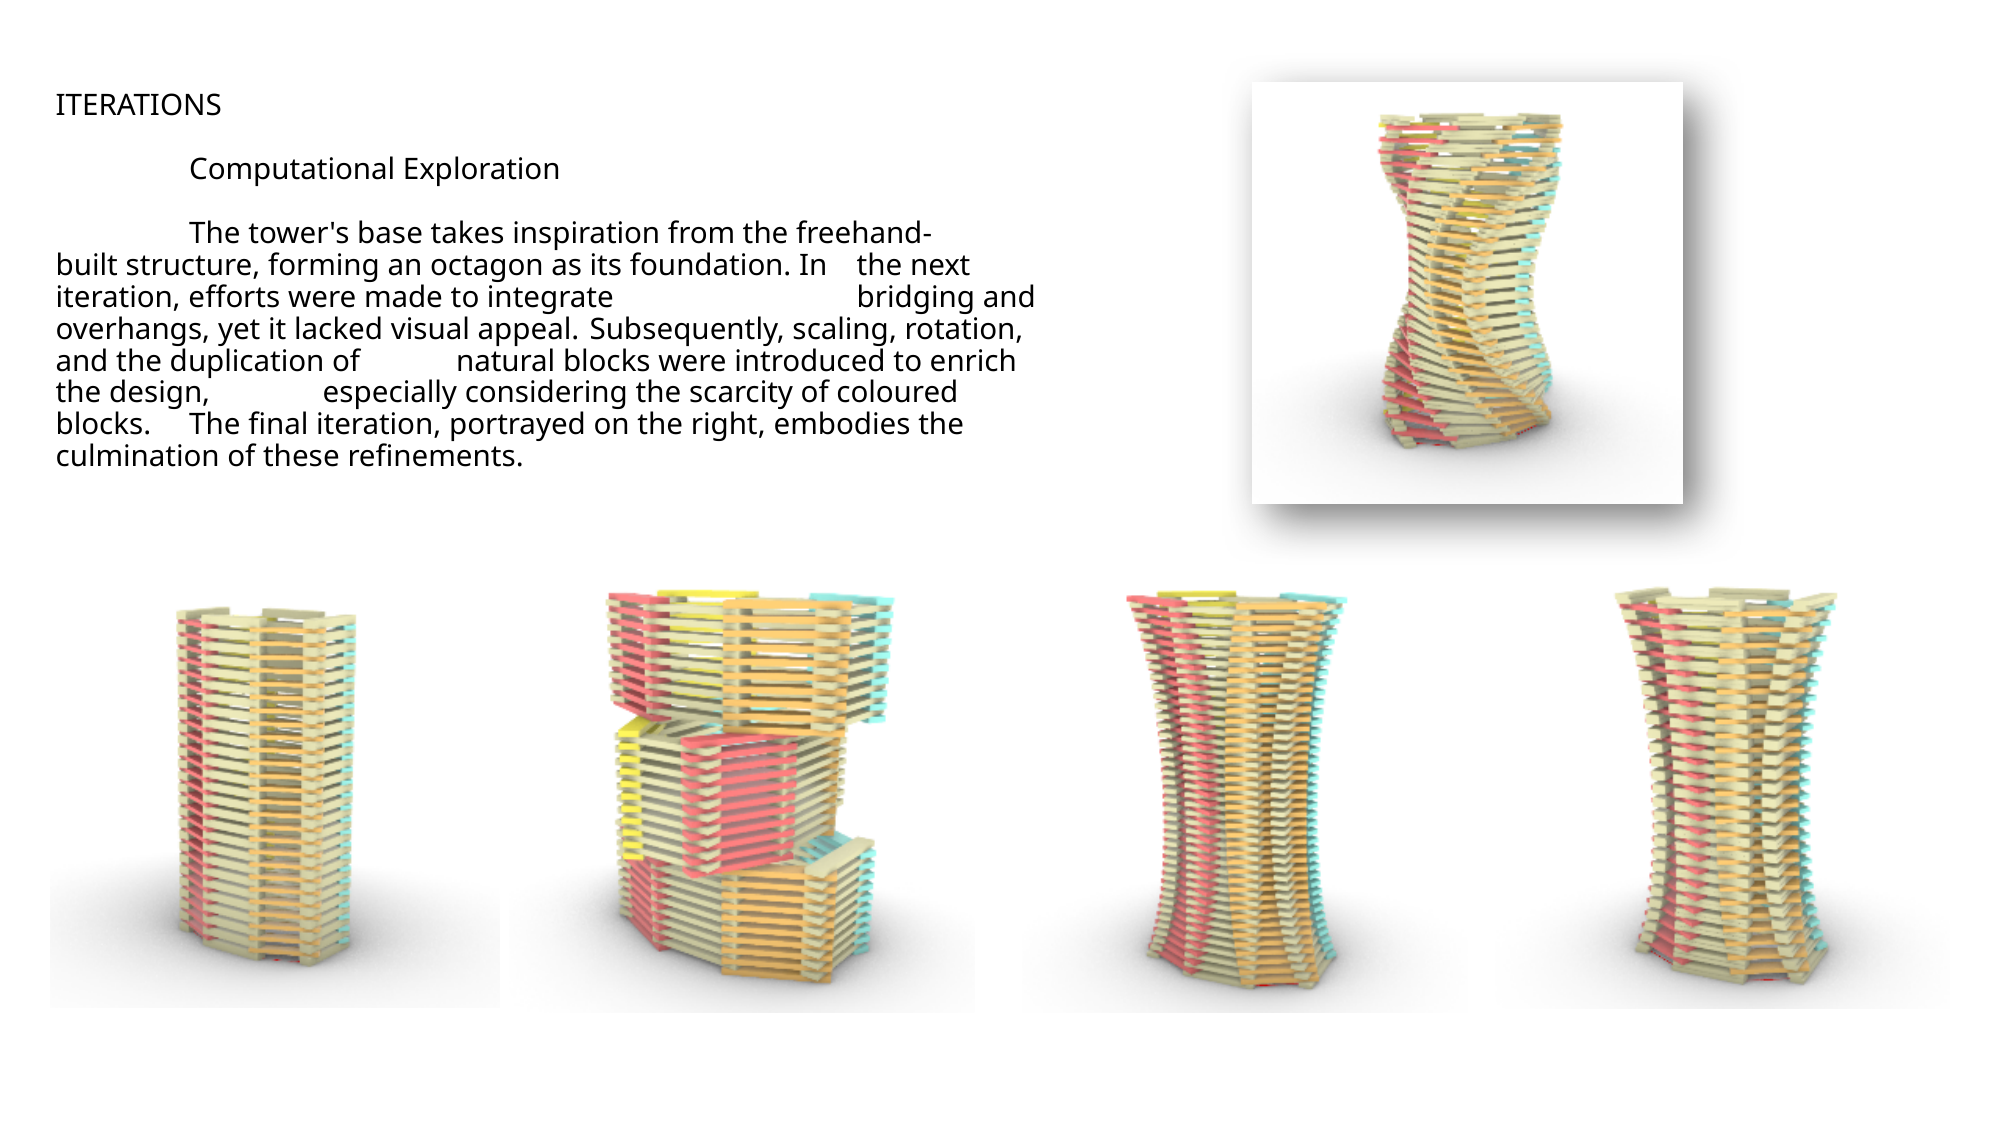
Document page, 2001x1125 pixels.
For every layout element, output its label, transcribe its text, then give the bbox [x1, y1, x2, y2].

picture [509, 562, 975, 1013]
picture [1495, 562, 1950, 1009]
title ITERATIONS Computational Exploration The tower's base takes inspiration from the freehand- built structure, forming an octagon as its foundation. In the next iteration, efforts were made to integrate bridging and overhangs, yet it lacked visual appeal. Subsequently, scaling, rotation, and the duplication of natural blocks were introduced to enrich the design, especially considering the scarcity of coloured blocks. The final iteration, portrayed on the right, embodies the culmination of these refinements. [40, 82, 1055, 562]
picture [49, 557, 500, 1008]
picture [1252, 82, 1683, 504]
picture [1022, 566, 1468, 1013]
